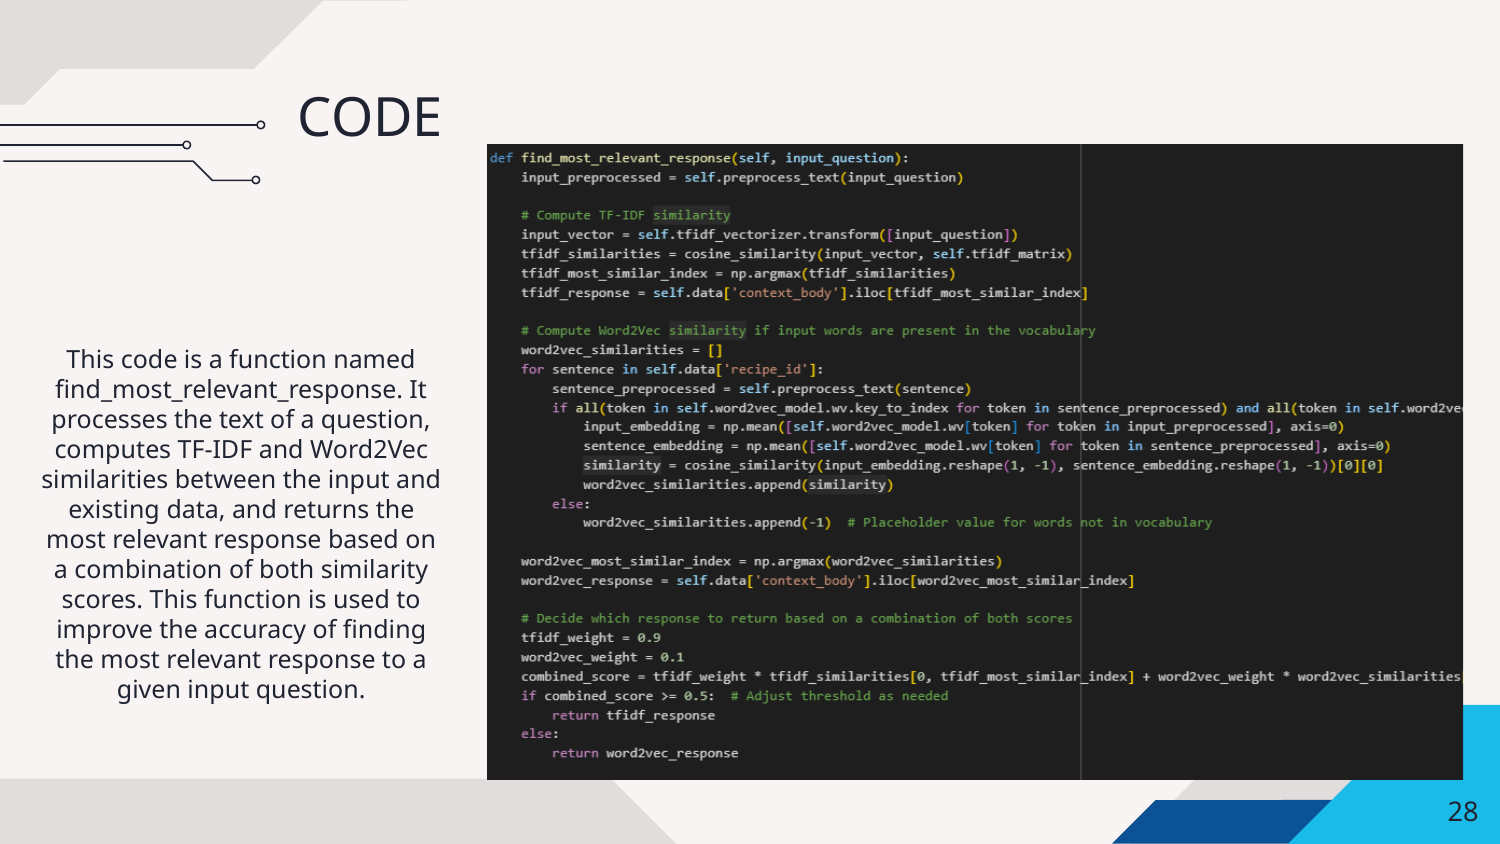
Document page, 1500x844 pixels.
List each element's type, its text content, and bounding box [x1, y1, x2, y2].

slide_number ‹#› [1403, 779, 1494, 844]
picture [486, 143, 1464, 780]
text_box This code is a function named find_most_relevant_response. It processes the text of a question, computes TF-IDF and Word2Vec similarities between the input and existing data, and returns the most relevant response based on a combination of both similarity scores. This function is used to improve the accuracy of finding the most relevant response to a given input question. [23, 328, 460, 371]
title CODE [282, 59, 803, 163]
